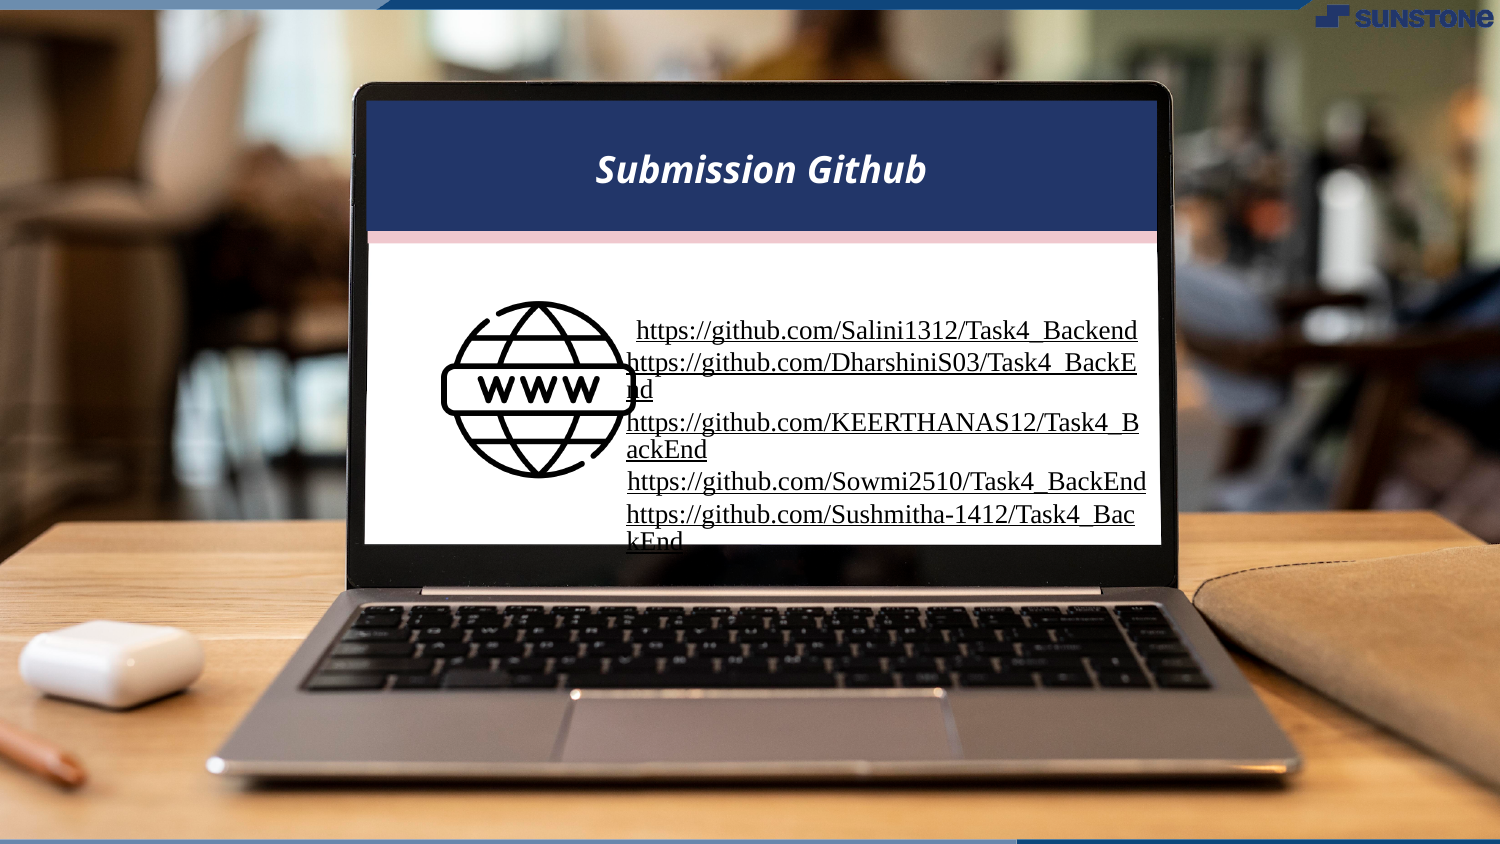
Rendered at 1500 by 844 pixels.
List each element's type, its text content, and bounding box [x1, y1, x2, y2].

list https://github.com/Salini1312/Task4_Backend https://github.com/DharshiniS03/Task4_BackEnd https://github.com/KEERTHANAS12/Task4_BackEnd https://github.com/Sowmi2510/Task4_BackEnd https://github.com/Sushmitha-1412/Task4_BackEnd [611, 245, 1163, 736]
picture [0, 0, 1500, 844]
list Submission Github [432, 131, 1091, 206]
